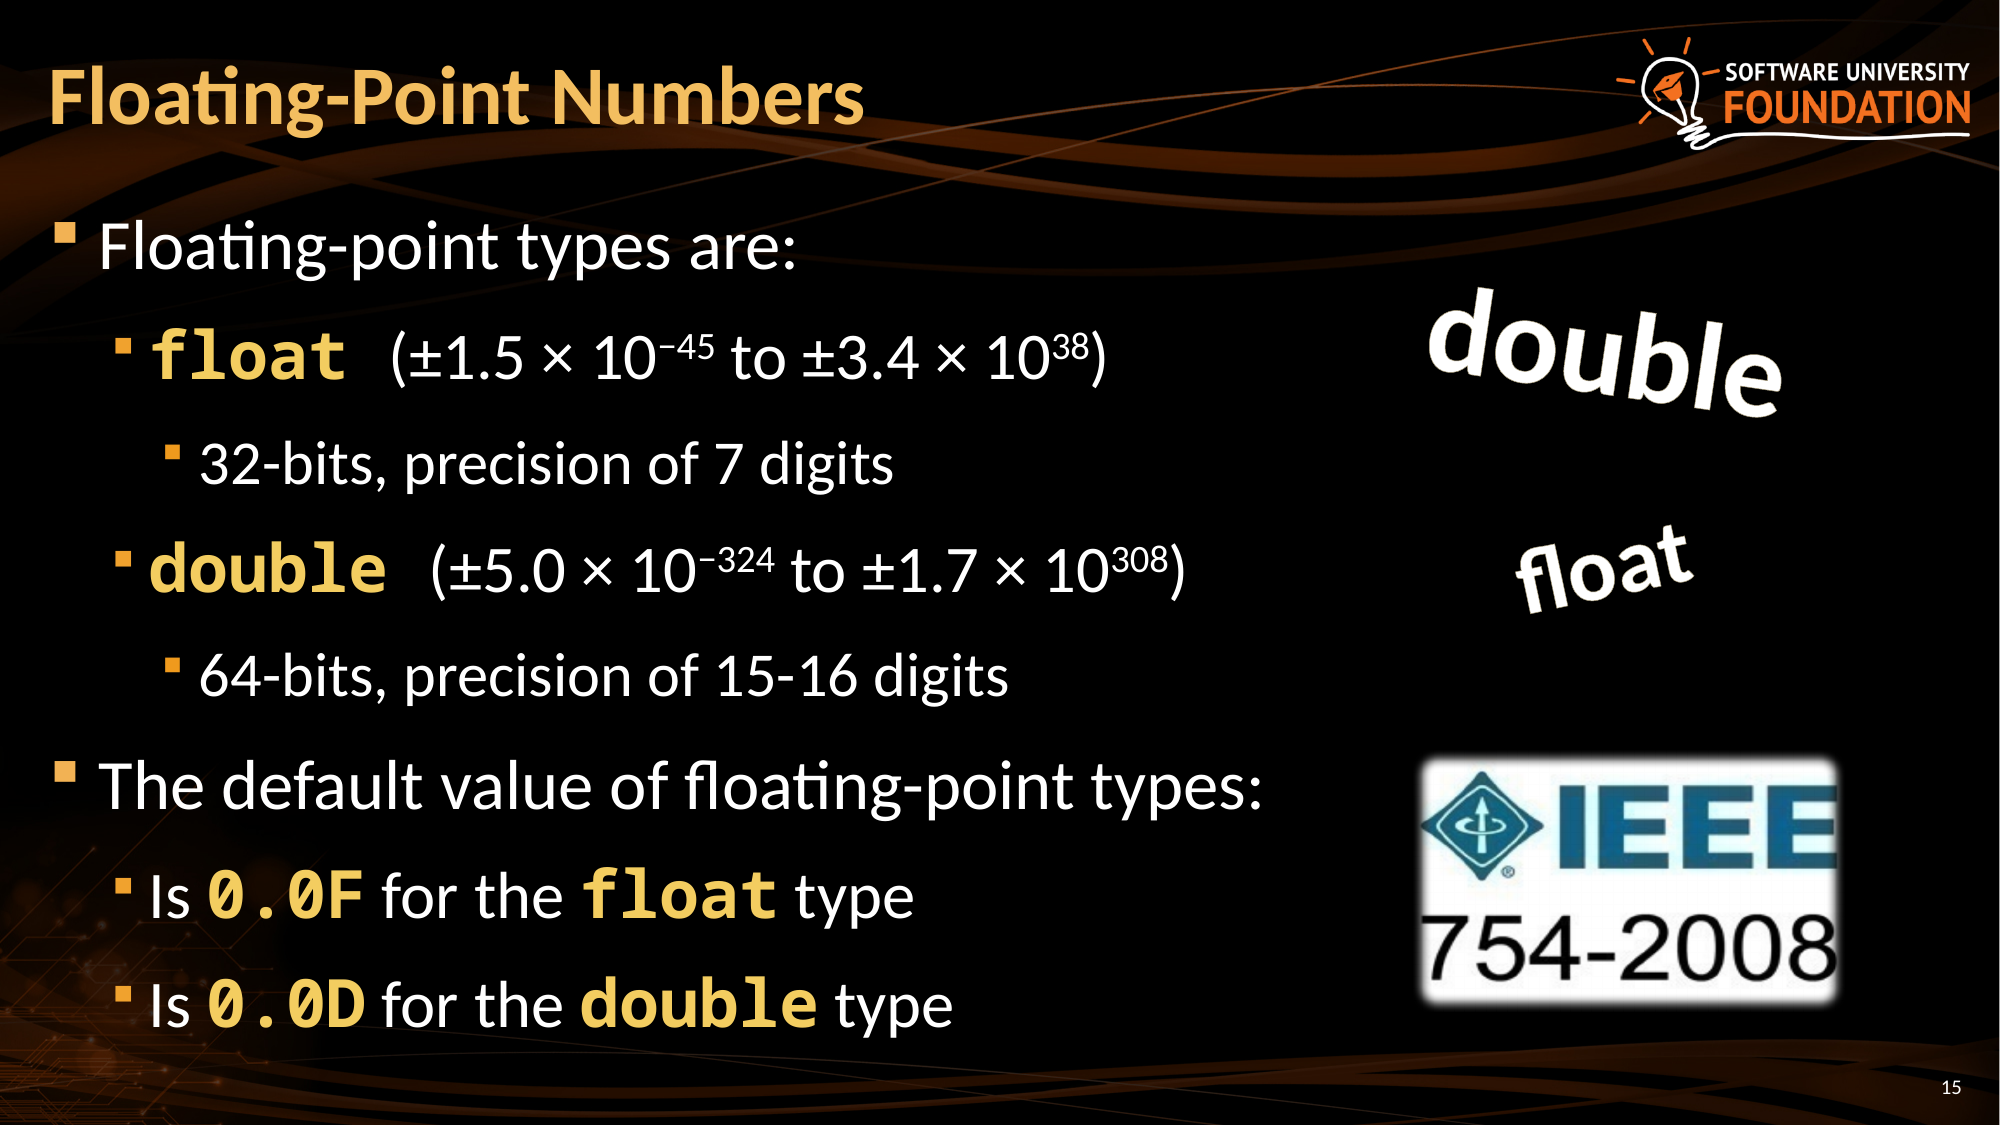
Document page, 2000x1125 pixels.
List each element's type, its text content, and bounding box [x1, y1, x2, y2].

title Floating-Point Numbers [30, 6, 1602, 189]
picture [0, 0, 2000, 1125]
text_box double [1402, 234, 1814, 456]
list Floating-point types are: float (±1.5 × 10−45 to ±3.4 × 1038) 32-bits, precision of 7 digits double (±5.0 × 10−324 to ±1.7 × 10308) 64-bits, precision of 15-16 digits The default value of floating-point types: Is 0.0F for the float type Is 0.0D for the double type [31, 188, 1968, 1103]
text_box float [1488, 478, 1717, 644]
